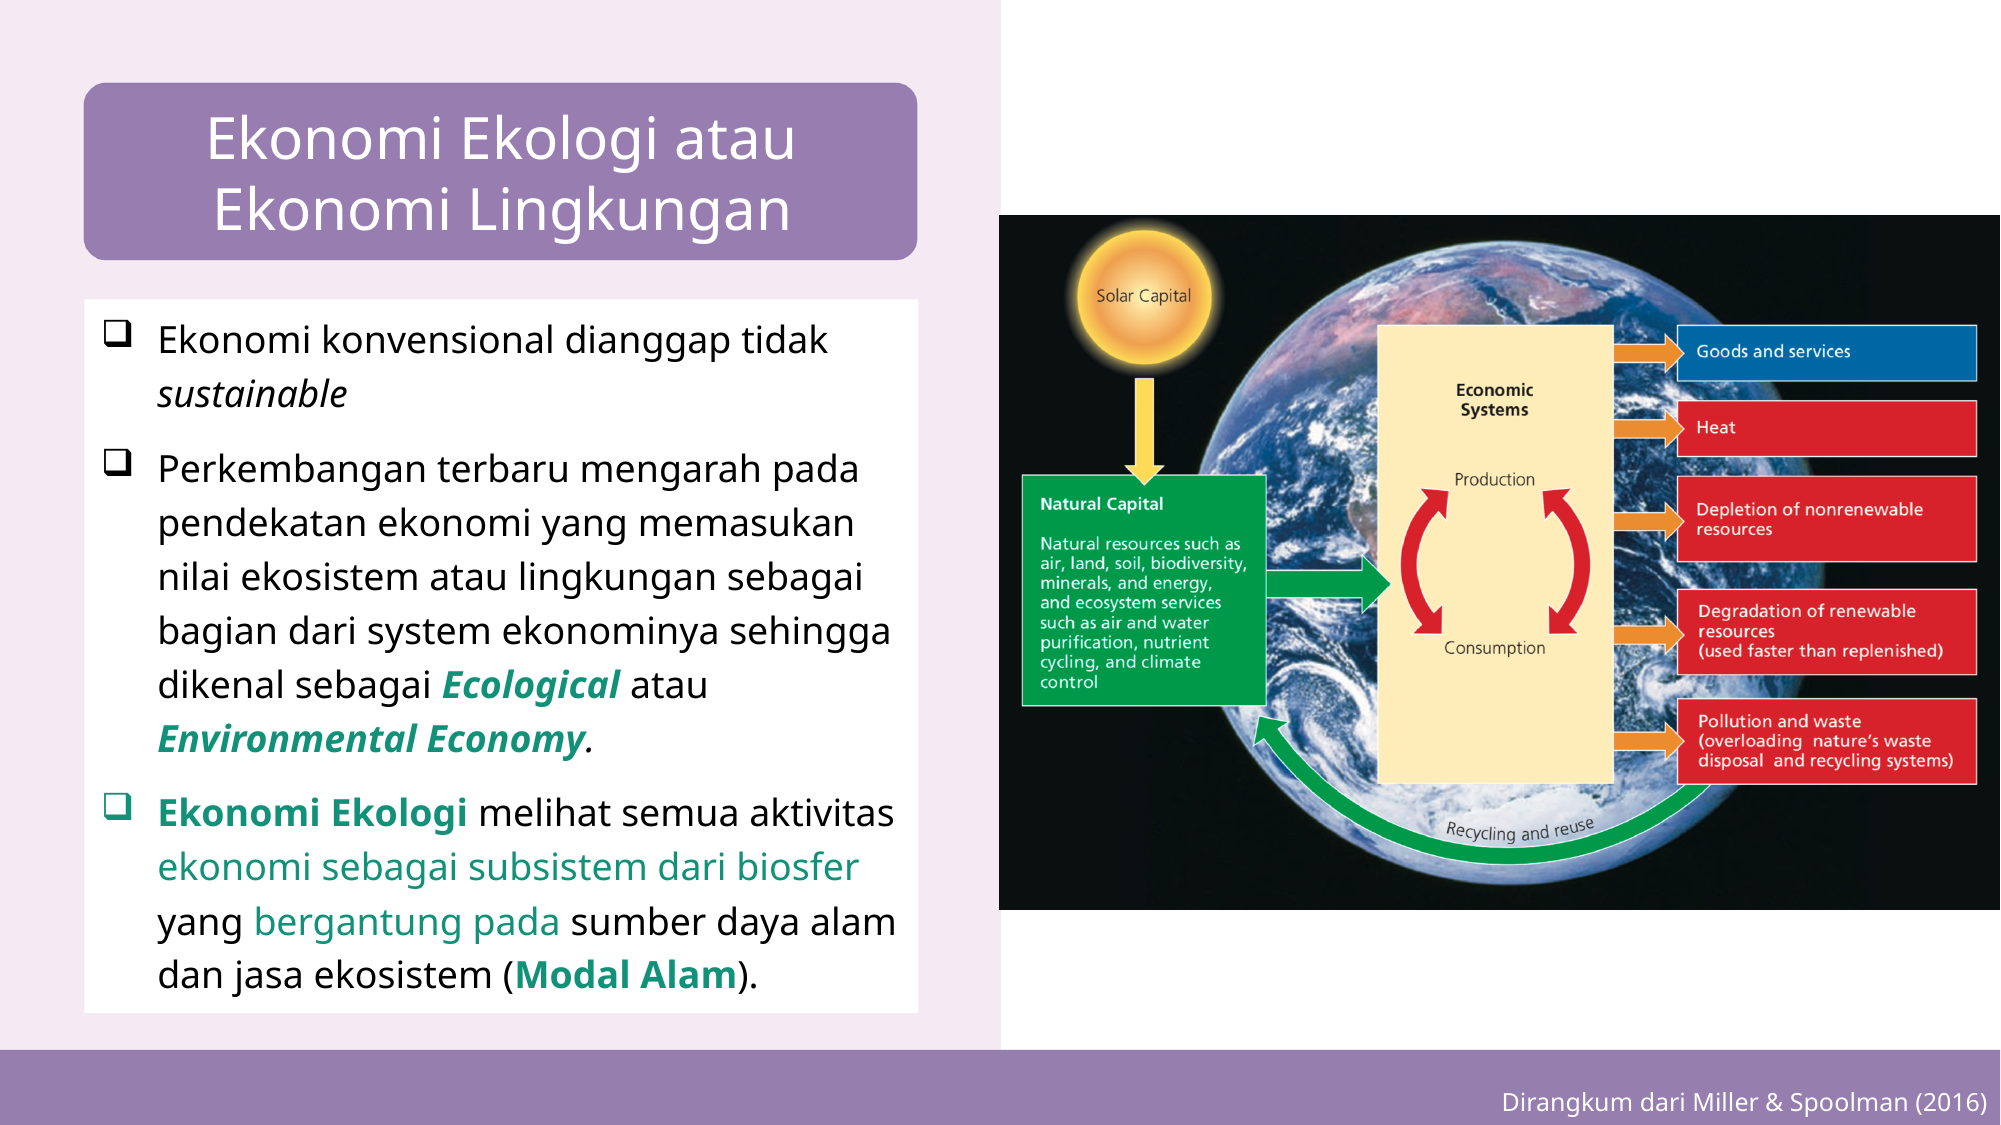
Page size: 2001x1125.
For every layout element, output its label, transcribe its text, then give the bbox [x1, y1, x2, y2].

title Ekonomi Ekologi atau Ekonomi Lingkungan [84, 82, 919, 261]
list Ekonomi konvensional dianggap tidak sustainable Perkembangan terbaru mengarah pada pendekatan ekonomi yang memasukan nilai ekosistem atau lingkungan sebagai bagian dari system ekonominya sehingga dikenal sebagai Ecological atau Environmental Economy. Ekonomi Ekologi melihat semua aktivitas ekonomi sebagai subsistem dari biosfer yang bergantung pada sumber daya alam dan jasa ekosistem (Modal Alam). [84, 299, 919, 1014]
picture [0, 0, 2001, 1125]
text_box Dirangkum dari Miller & Spoolman (2016) [1486, 1079, 2000, 1125]
